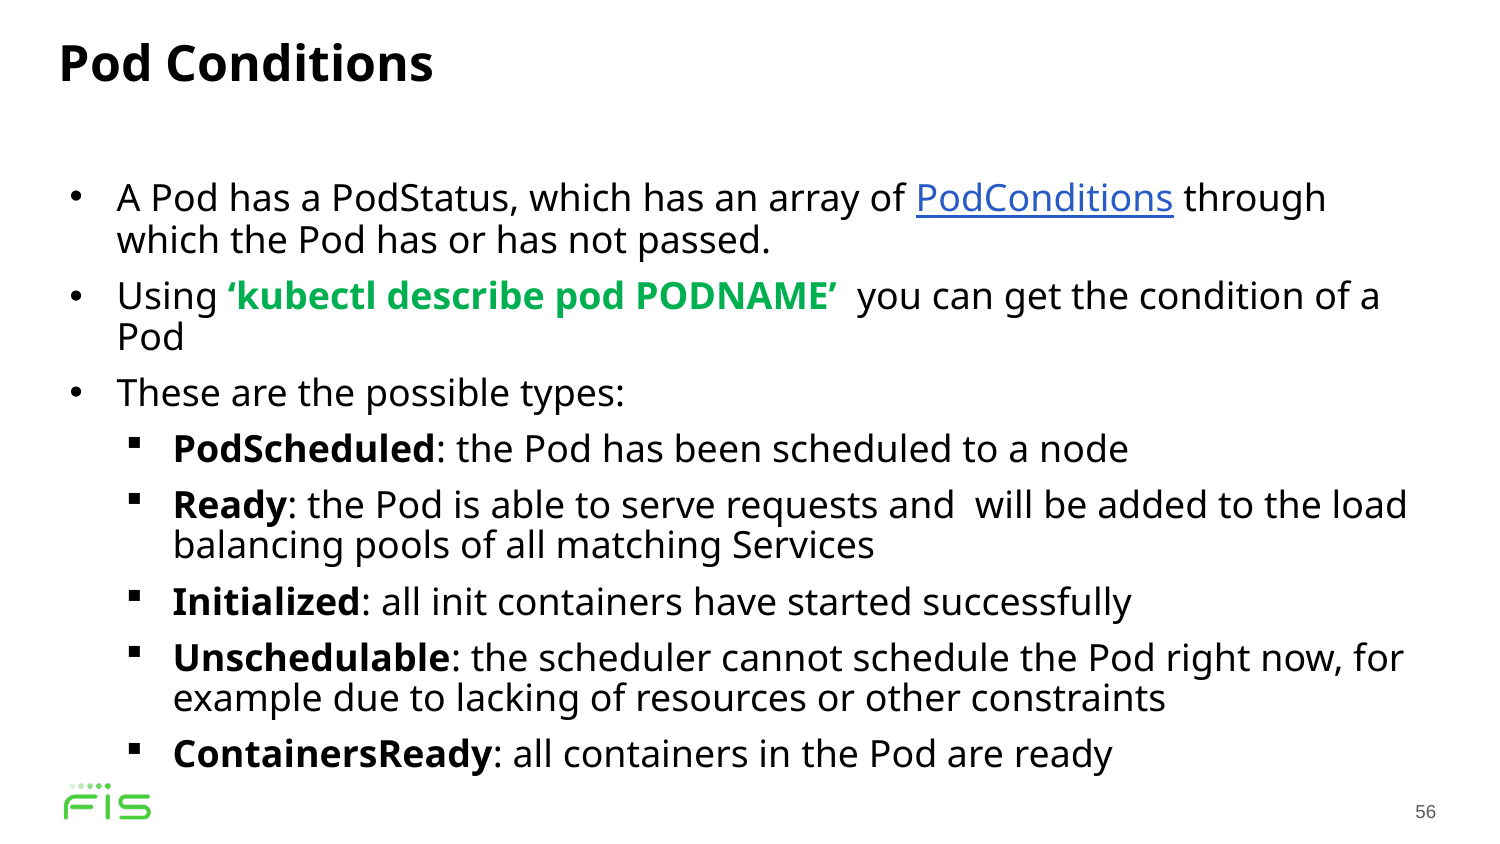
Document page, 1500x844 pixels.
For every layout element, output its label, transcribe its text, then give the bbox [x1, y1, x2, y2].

text_box A Pod has a PodStatus, which has an array of PodConditions through which the Pod has or has not passed. Using ‘kubectl describe pod PODNAME’ you can get the condition of a Pod These are the possible types: PodScheduled: the Pod has been scheduled to a node Ready: the Pod is able to serve requests and will be added to the load balancing pools of all matching Services Initialized: all init containers have started successfully Unschedulable: the scheduler cannot schedule the Pod right now, for example due to lacking of resources or other constraints ContainersReady: all containers in the Pod are ready [54, 167, 1437, 784]
text_box [20, 86, 1450, 844]
text_box Pod Conditions [43, 30, 1450, 125]
slide_number 56 [1359, 800, 1437, 823]
